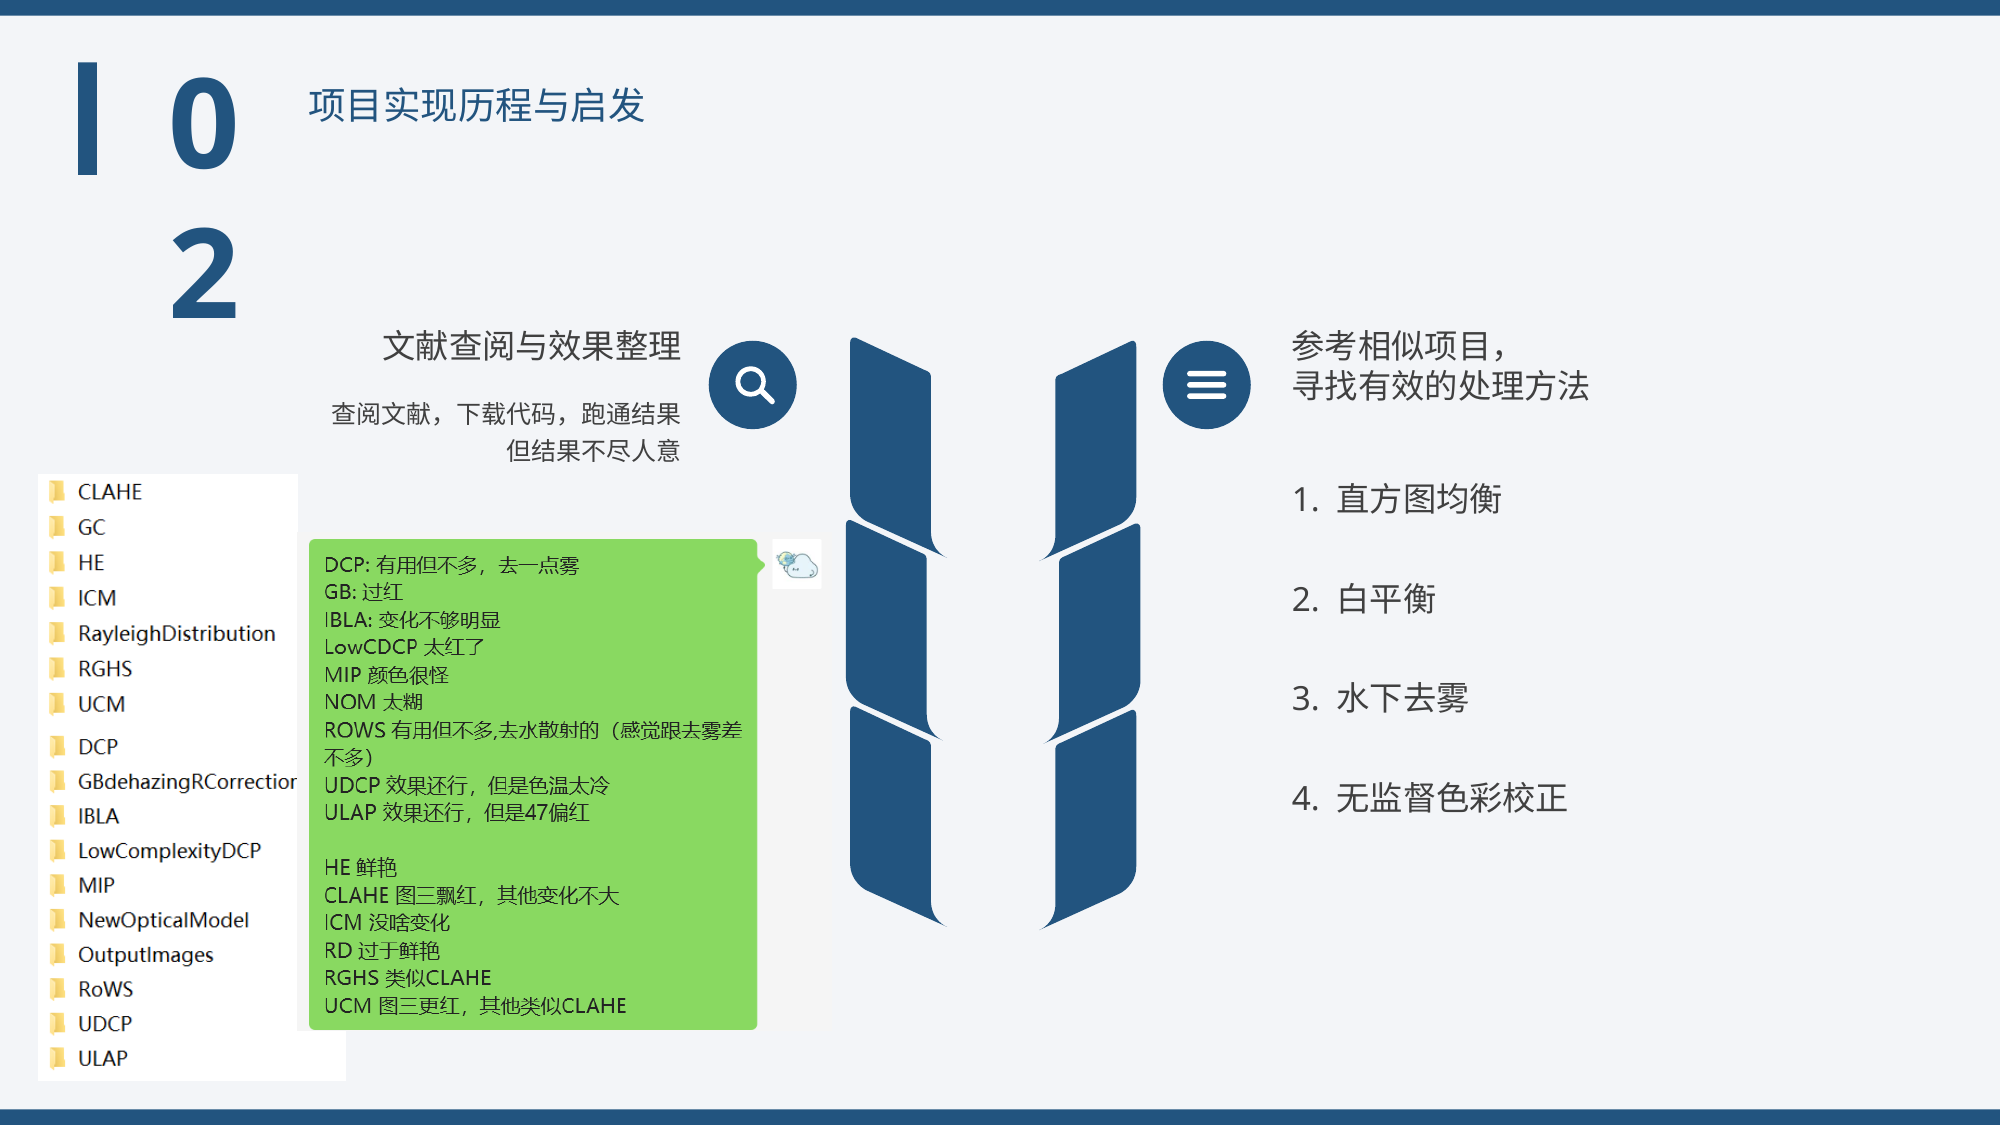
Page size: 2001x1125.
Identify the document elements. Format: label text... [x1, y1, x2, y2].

text_box [850, 706, 948, 927]
text_box [1187, 370, 1227, 377]
text_box 参考相似项目， 寻找有效的处理方法 [1277, 318, 1776, 413]
text_box [77, 61, 98, 176]
text_box [1162, 340, 1251, 430]
text_box [845, 519, 943, 741]
text_box [0, 0, 2000, 17]
text_box [1187, 382, 1227, 388]
text_box 02 [121, 36, 288, 352]
text_box 查阅文献，下载代码，跑通结果 但结果不尽人意 [172, 383, 697, 473]
text_box [735, 366, 775, 405]
text_box [1039, 340, 1137, 562]
picture [38, 474, 832, 1081]
text_box [850, 337, 948, 558]
text_box 文献查阅与效果整理 [279, 318, 697, 373]
text_box [0, 1108, 2000, 1125]
text_box [1039, 709, 1137, 931]
text_box 1. 直方图均衡 2. 白平衡 3. 水下去雾 4. 无监督色彩校正 [1277, 460, 1802, 825]
text_box [1043, 523, 1141, 744]
text_box [708, 340, 797, 430]
text_box [1187, 393, 1227, 399]
text_box 项目实现历程与启发 [293, 29, 661, 135]
